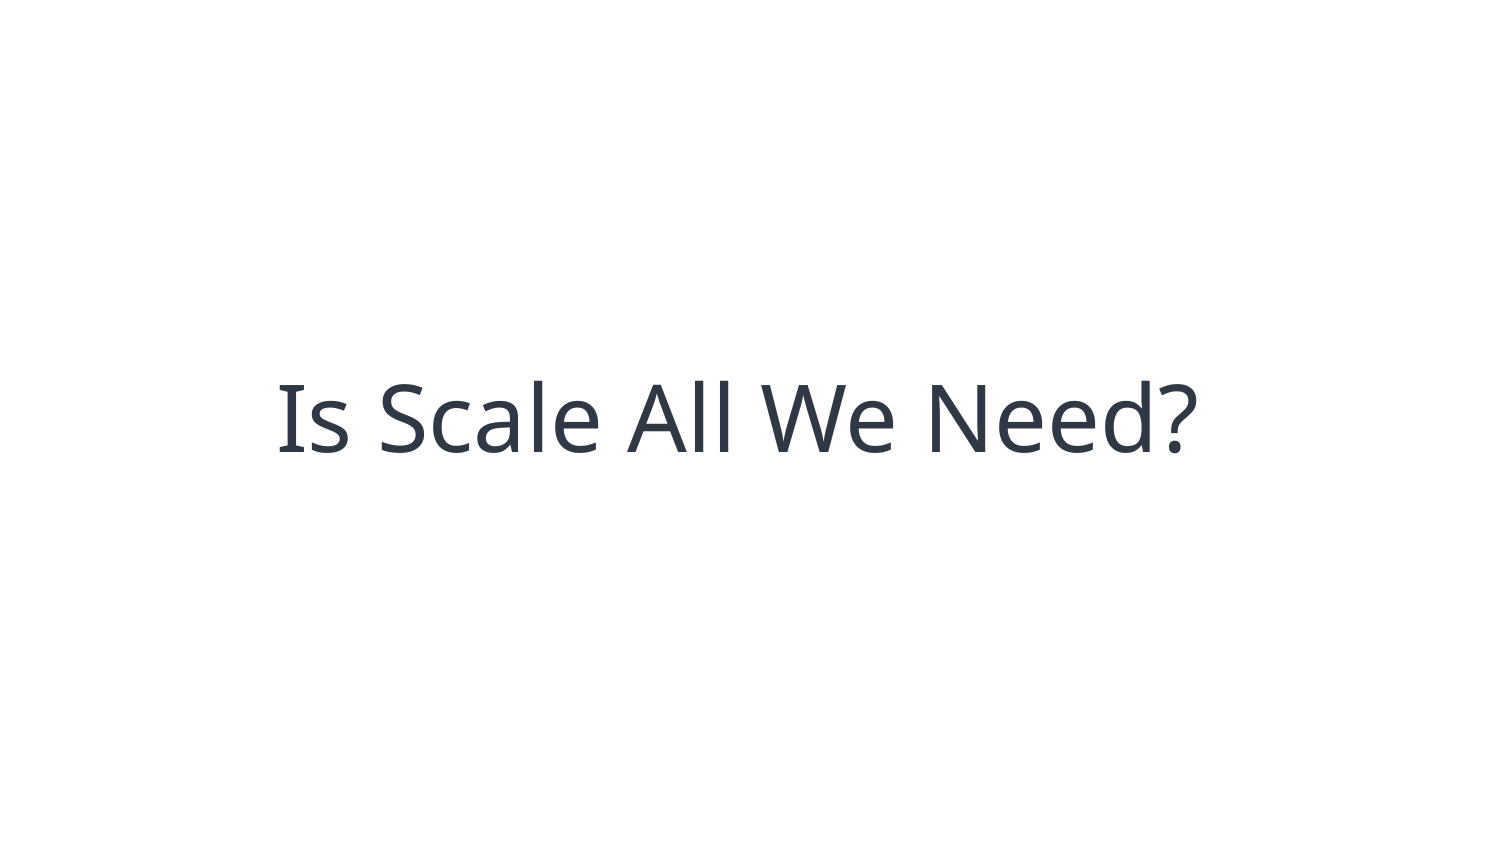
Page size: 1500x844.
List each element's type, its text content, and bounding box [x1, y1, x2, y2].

title Is Scale All We Need? [103, 246, 1397, 598]
